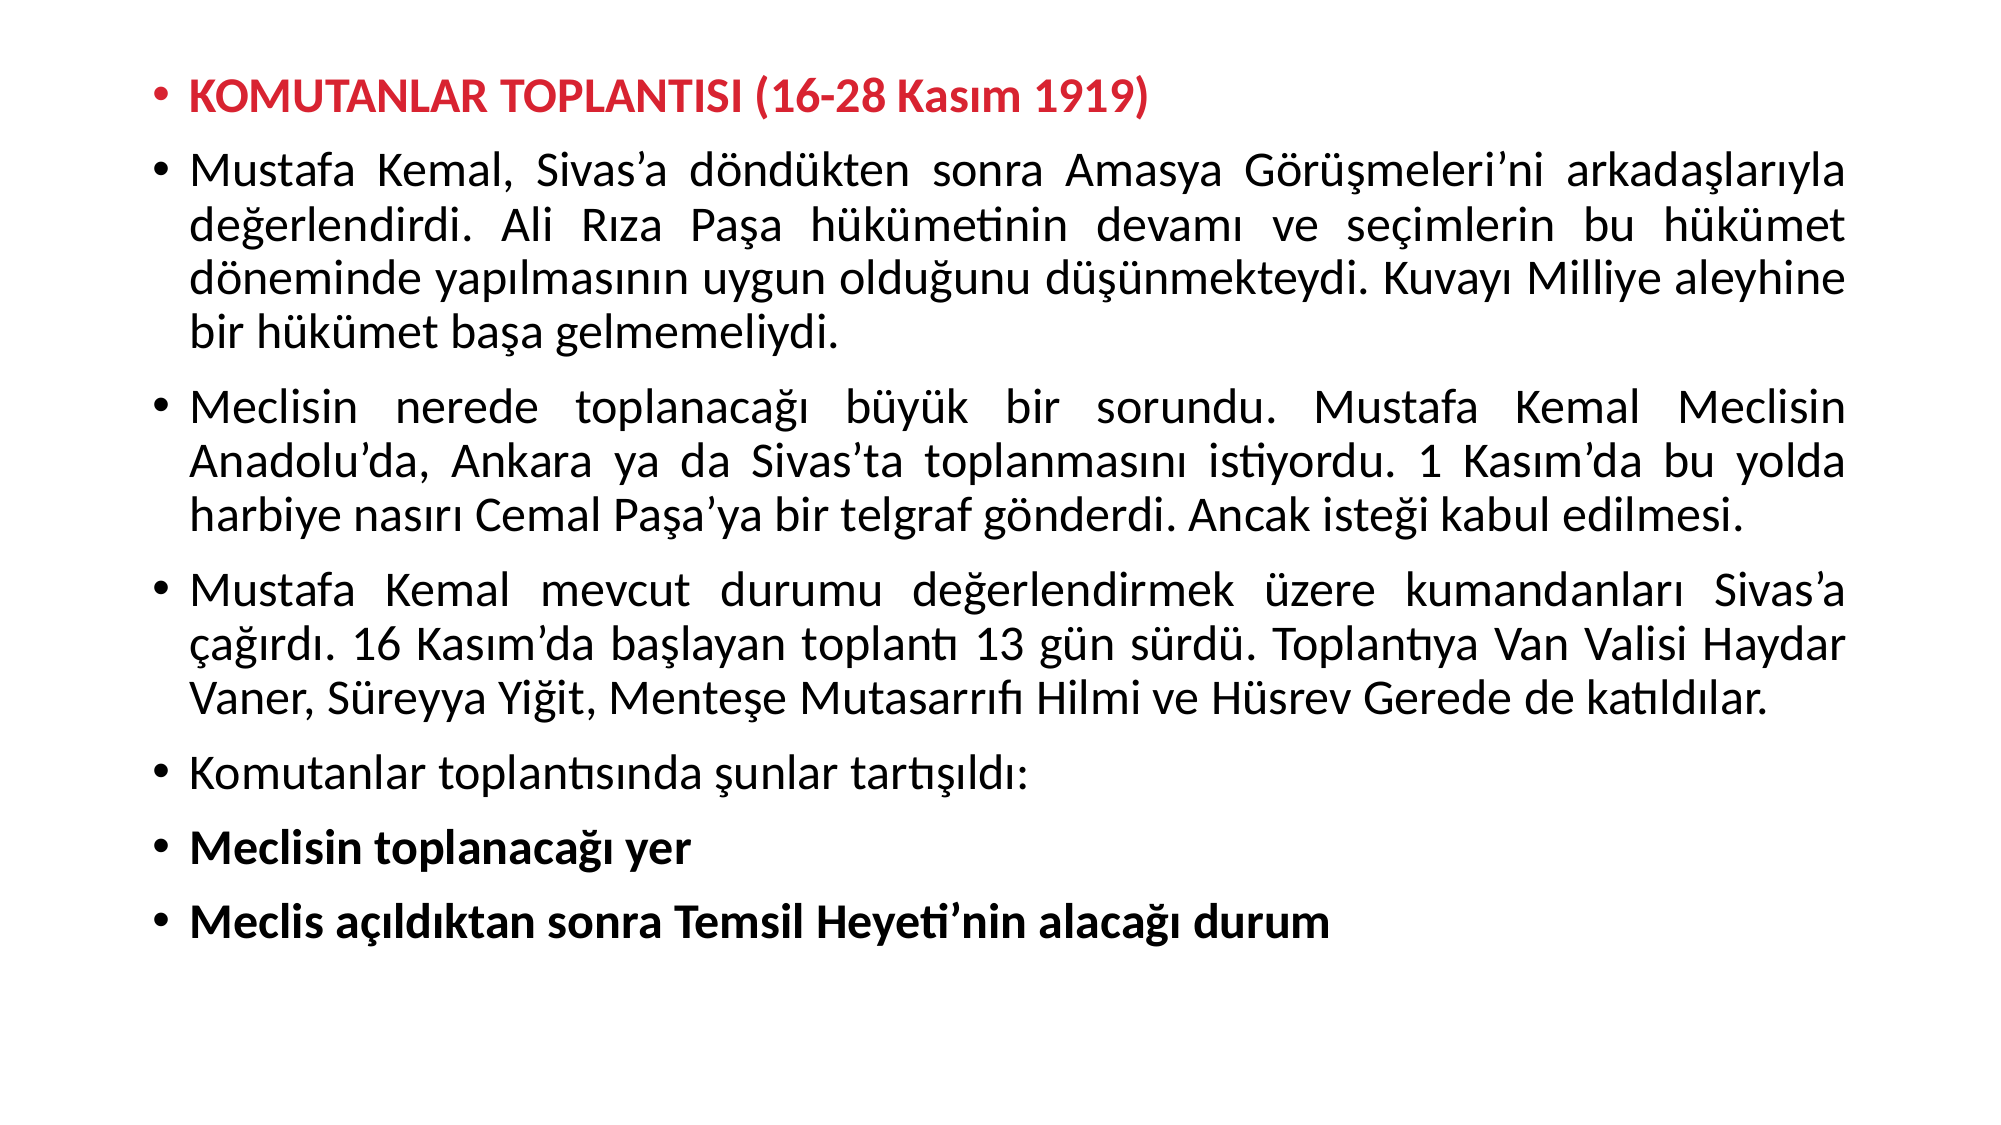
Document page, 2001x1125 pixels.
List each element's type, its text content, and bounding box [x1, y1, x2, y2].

list KOMUTANLAR TOPLANTISI (16-28 Kasım 1919) Mustafa Kemal, Sivas’a döndükten sonra Amasya Görüşmeleri’ni arkadaşlarıyla değerlendirdi. Ali Rıza Paşa hükümetinin devamı ve seçimlerin bu hükümet döneminde yapılmasının uygun olduğunu düşünmekteydi. Kuvayı Milliye aleyhine bir hükümet başa gelmemeliydi. Meclisin nerede toplanacağı büyük bir sorundu. Mustafa Kemal Meclisin Anadolu’da, Ankara ya da Sivas’ta toplanmasını istiyordu. 1 Kasım’da bu yolda harbiye nasırı Cemal Paşa’ya bir telgraf gönderdi. Ancak isteği kabul edilmesi. Mustafa Kemal mevcut durumu değerlendirmek üzere kumandanları Sivas’a çağırdı. 16 Kasım’da başlayan toplantı 13 gün sürdü. Toplantıya Van Valisi Haydar Vaner, Süreyya Yiğit, Menteşe Mutasarrıfı Hilmi ve Hüsrev Gerede de katıldılar. Komutanlar toplantısında şunlar tartışıldı: Meclisin toplanacağı yer Meclis açıldıktan sonra Temsil Heyeti’nin alacağı durum [137, 61, 1863, 1074]
